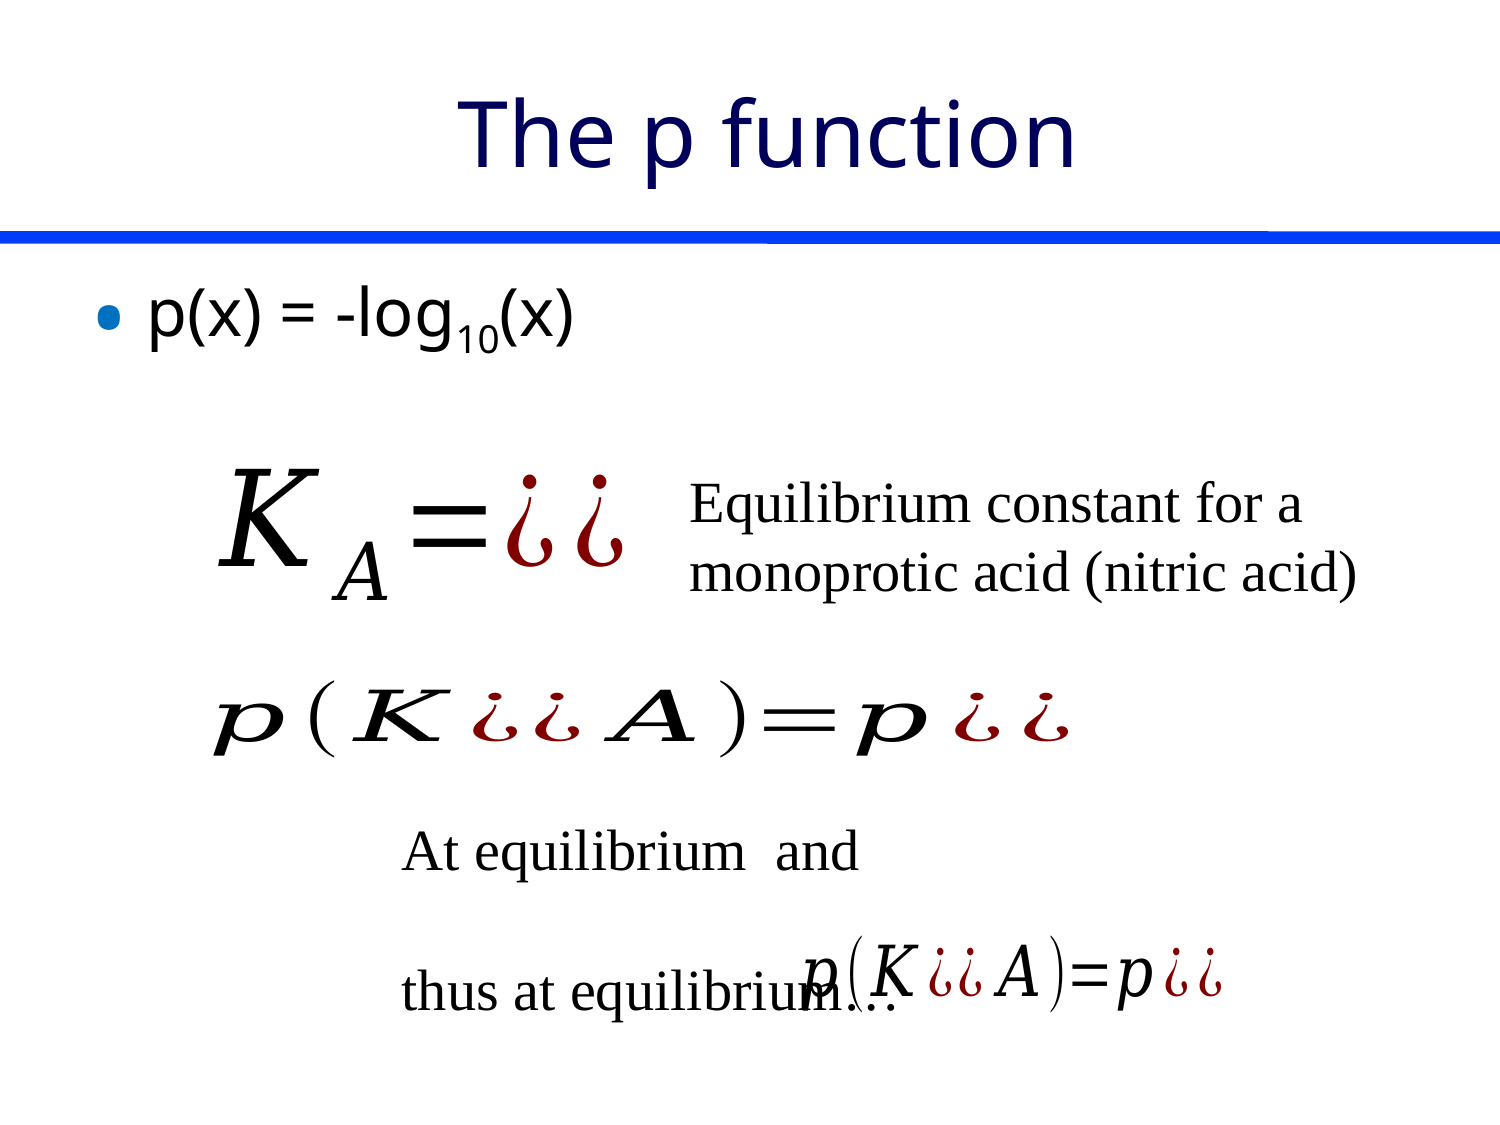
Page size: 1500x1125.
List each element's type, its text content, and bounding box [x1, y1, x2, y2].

title The p function [75, 37, 1463, 225]
text_box Equilibrium constant for a monoprotic acid (nitric acid) [674, 456, 1438, 611]
list p(x) = -log10(x) [74, 262, 1426, 1006]
